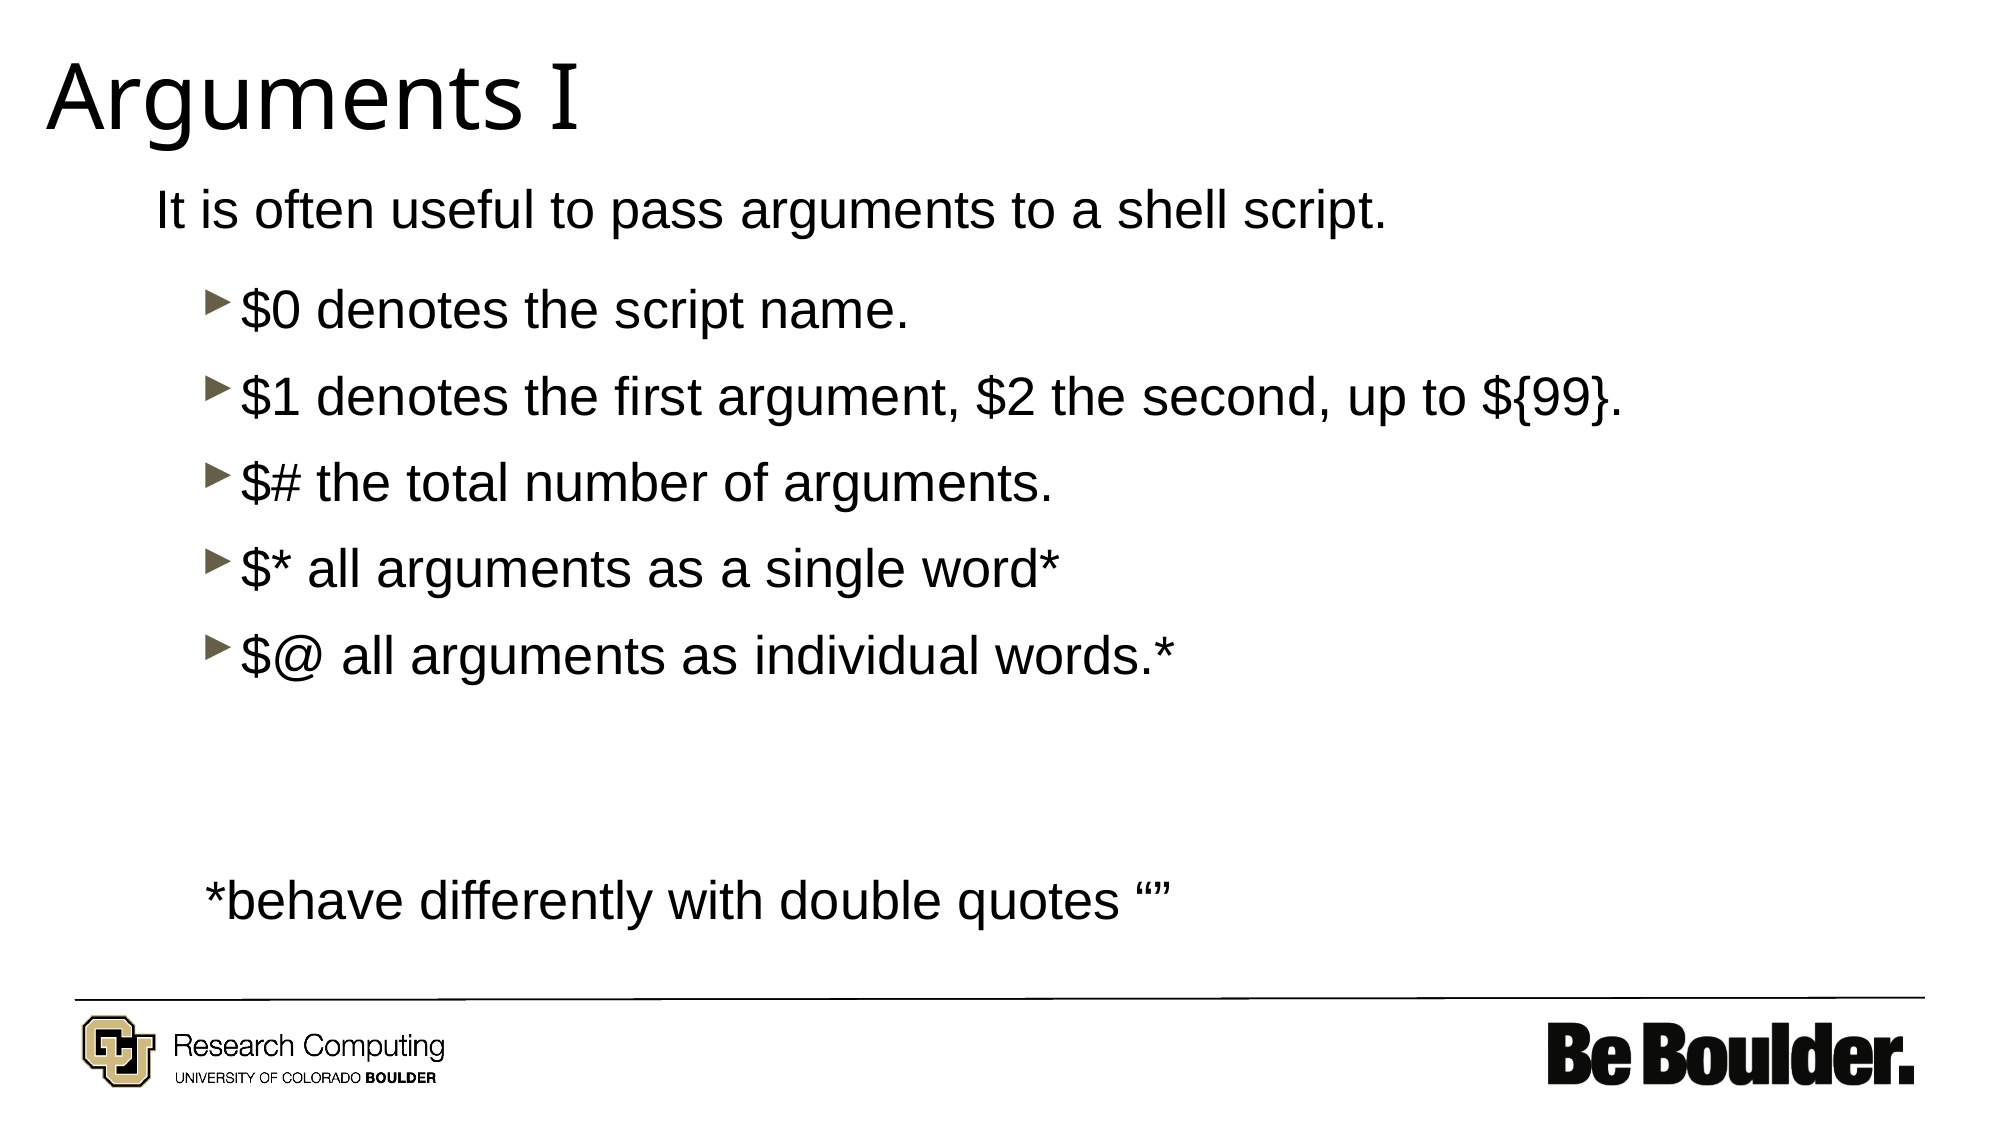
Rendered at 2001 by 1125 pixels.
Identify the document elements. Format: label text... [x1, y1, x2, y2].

picture [1524, 1015, 1938, 1088]
title Arguments I [41, 0, 711, 187]
text_box It is often useful to pass arguments to a shell script. ▶ $0 denotes the script name. ▶ $1 denotes the first argument, $2 the second, up to ${99}. ▶ $# the total number of arguments. ▶ $* all arguments as a single word* ▶ $@ all arguments as individual words.* *behave differently with double quotes “” [150, 138, 1828, 931]
picture [81, 1015, 444, 1088]
